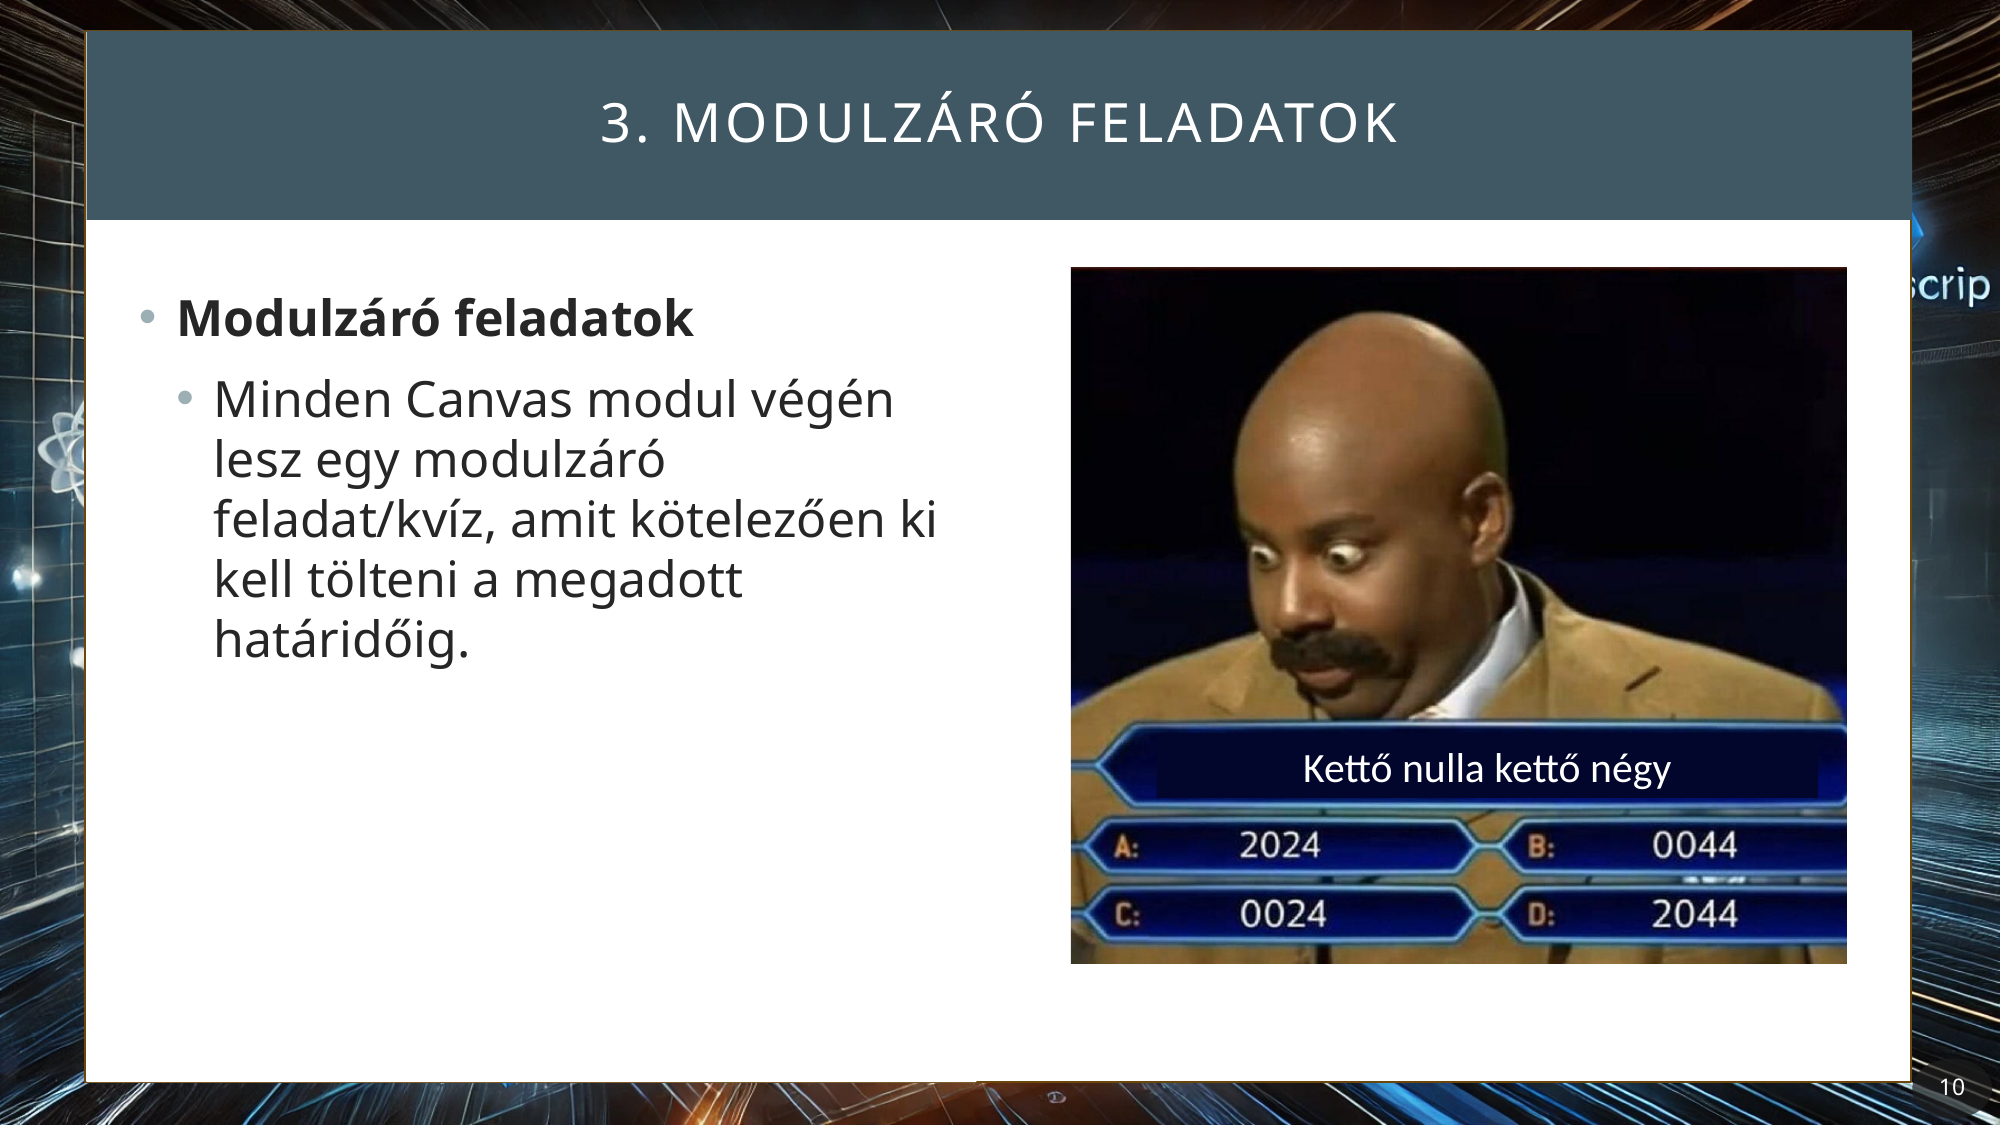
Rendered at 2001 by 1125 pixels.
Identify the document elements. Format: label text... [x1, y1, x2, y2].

picture [0, 0, 2000, 1125]
slide_number 10 [1912, 1058, 1993, 1119]
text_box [1070, 267, 1847, 964]
title 3. Modulzáró feladatok [84, 28, 1915, 222]
list Modulzáró feladatok Minden Canvas modul végén lesz egy modulzáró feladat/kvíz, amit kötelezően ki kell tölteni a megadott határidőig. [86, 278, 977, 1083]
